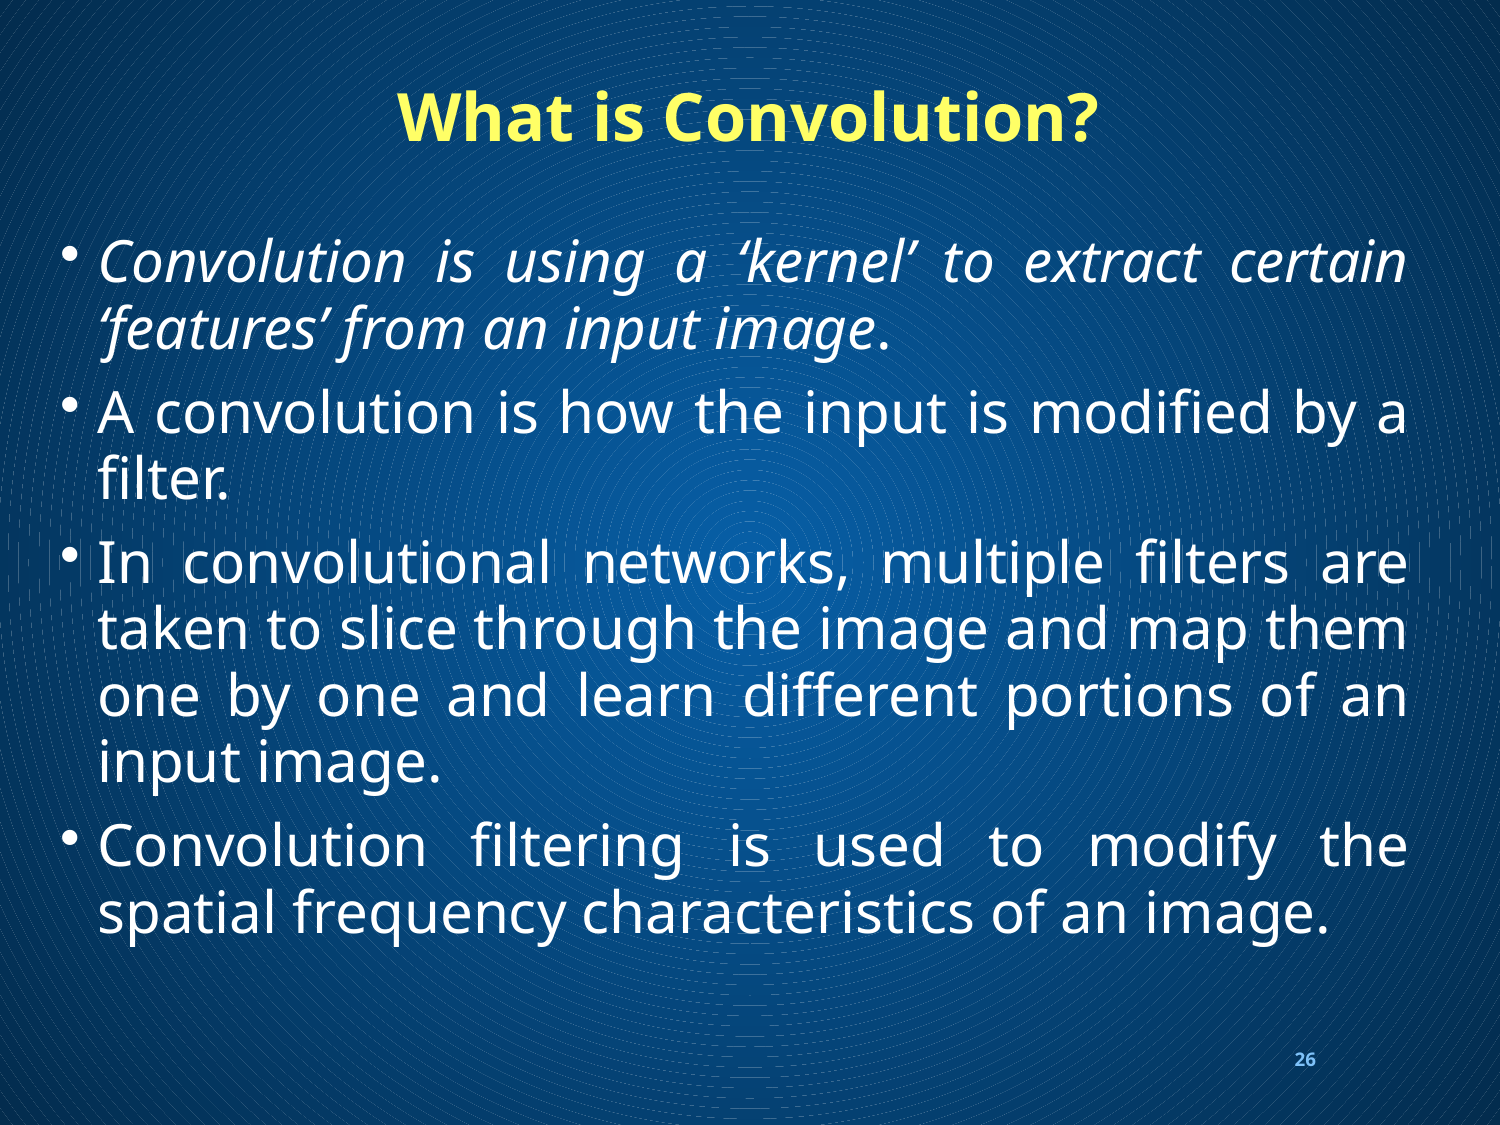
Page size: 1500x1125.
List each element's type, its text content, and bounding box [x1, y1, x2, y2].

title What is Convolution? [57, 25, 1440, 214]
list Convolution is using a ‘kernel’ to extract certain ‘features’ from an input image. A convolution is how the input is modified by a filter. In convolutional networks, multiple filters are taken to slice through the image and map them one by one and learn different portions of an input image. Convolution filtering is used to modify the spatial frequency characteristics of an image. [44, 221, 1425, 980]
